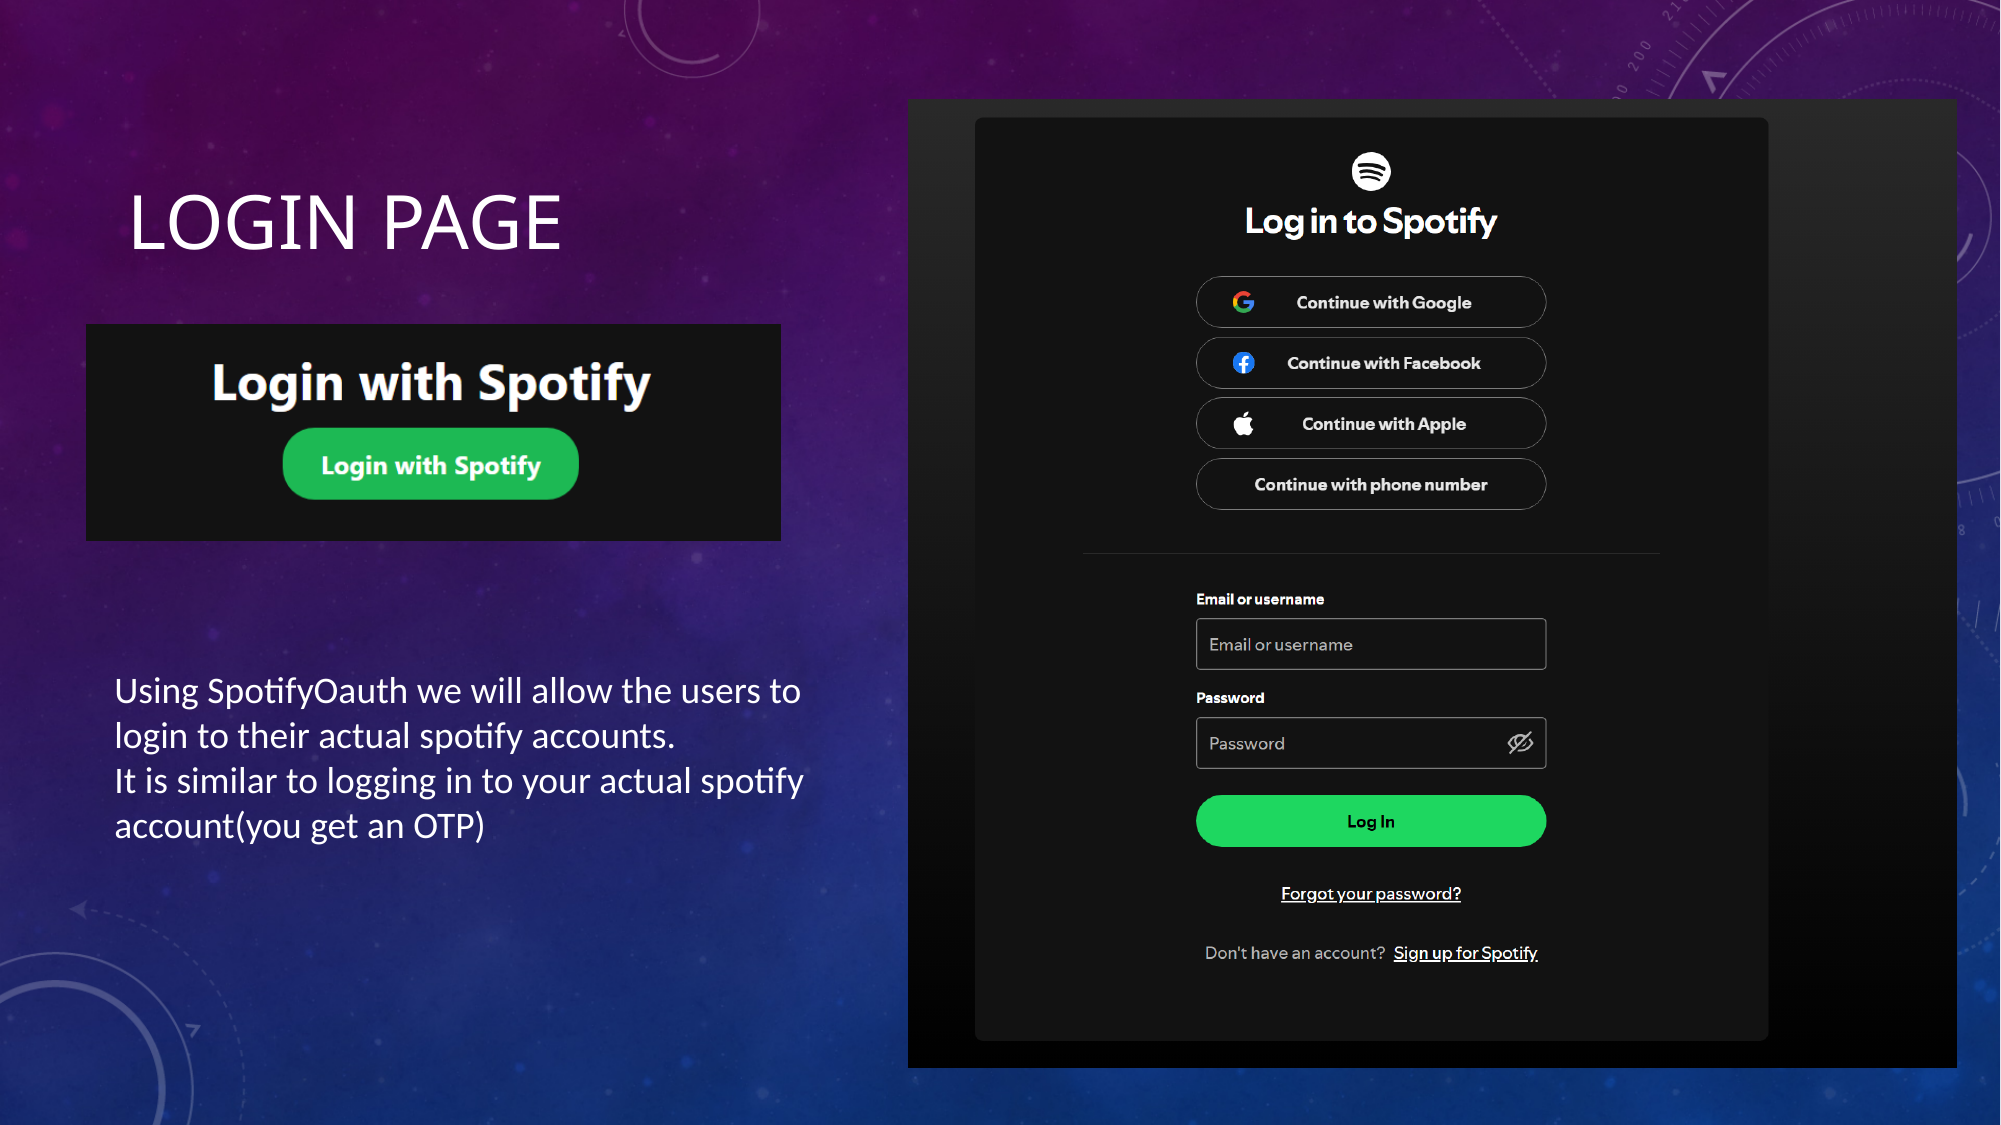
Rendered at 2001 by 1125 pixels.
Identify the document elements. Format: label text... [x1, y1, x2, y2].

picture [0, 0, 2001, 1125]
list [85, 323, 781, 541]
text_box Using SpotifyOauth we will allow the users to login to their actual spotify accounts. It is similar to logging in to your actual spotify account(you get an OTP) [99, 659, 830, 854]
title Login Page [112, 99, 908, 339]
